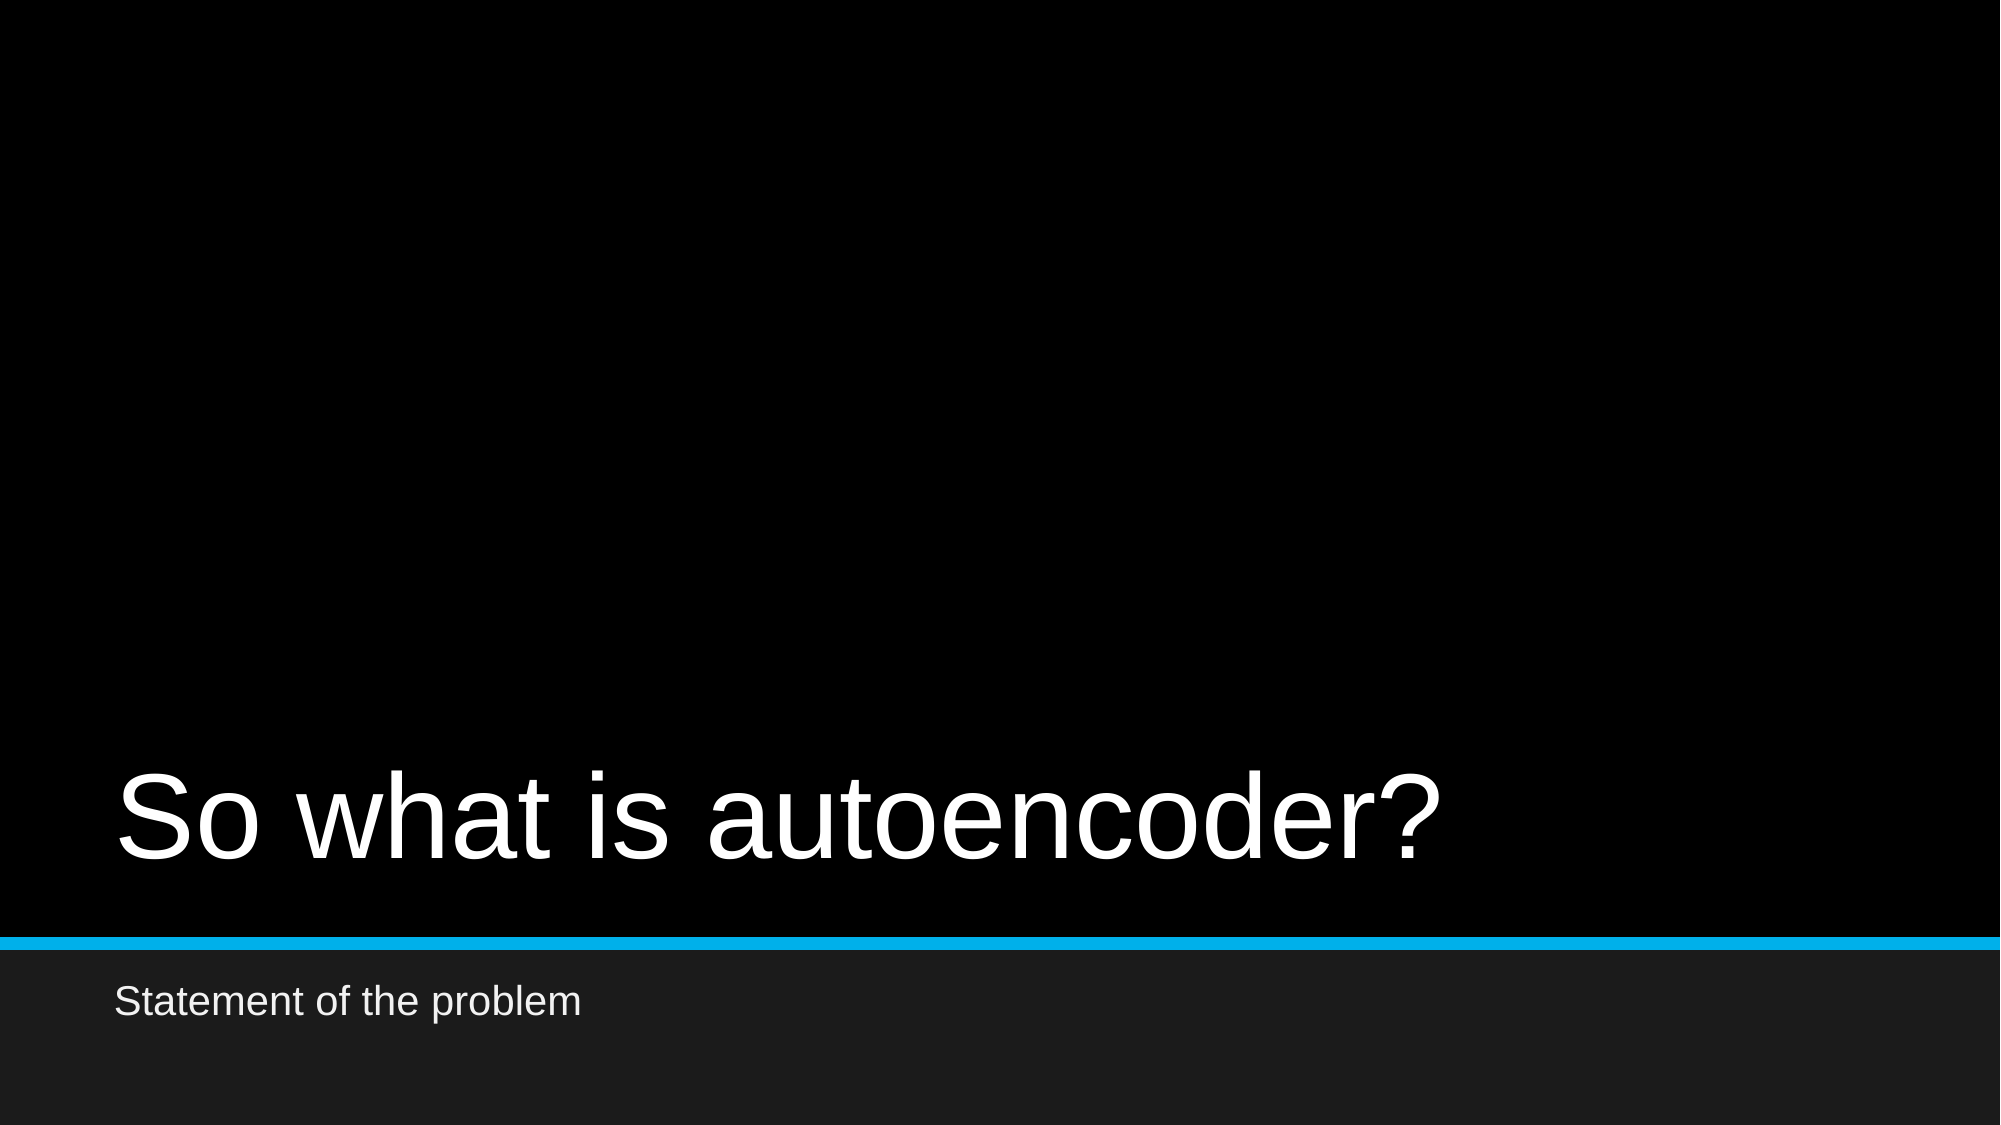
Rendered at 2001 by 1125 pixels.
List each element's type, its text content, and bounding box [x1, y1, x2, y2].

list Statement of the problem [98, 961, 1899, 1036]
title So what is autoencoder? [99, 517, 1900, 893]
